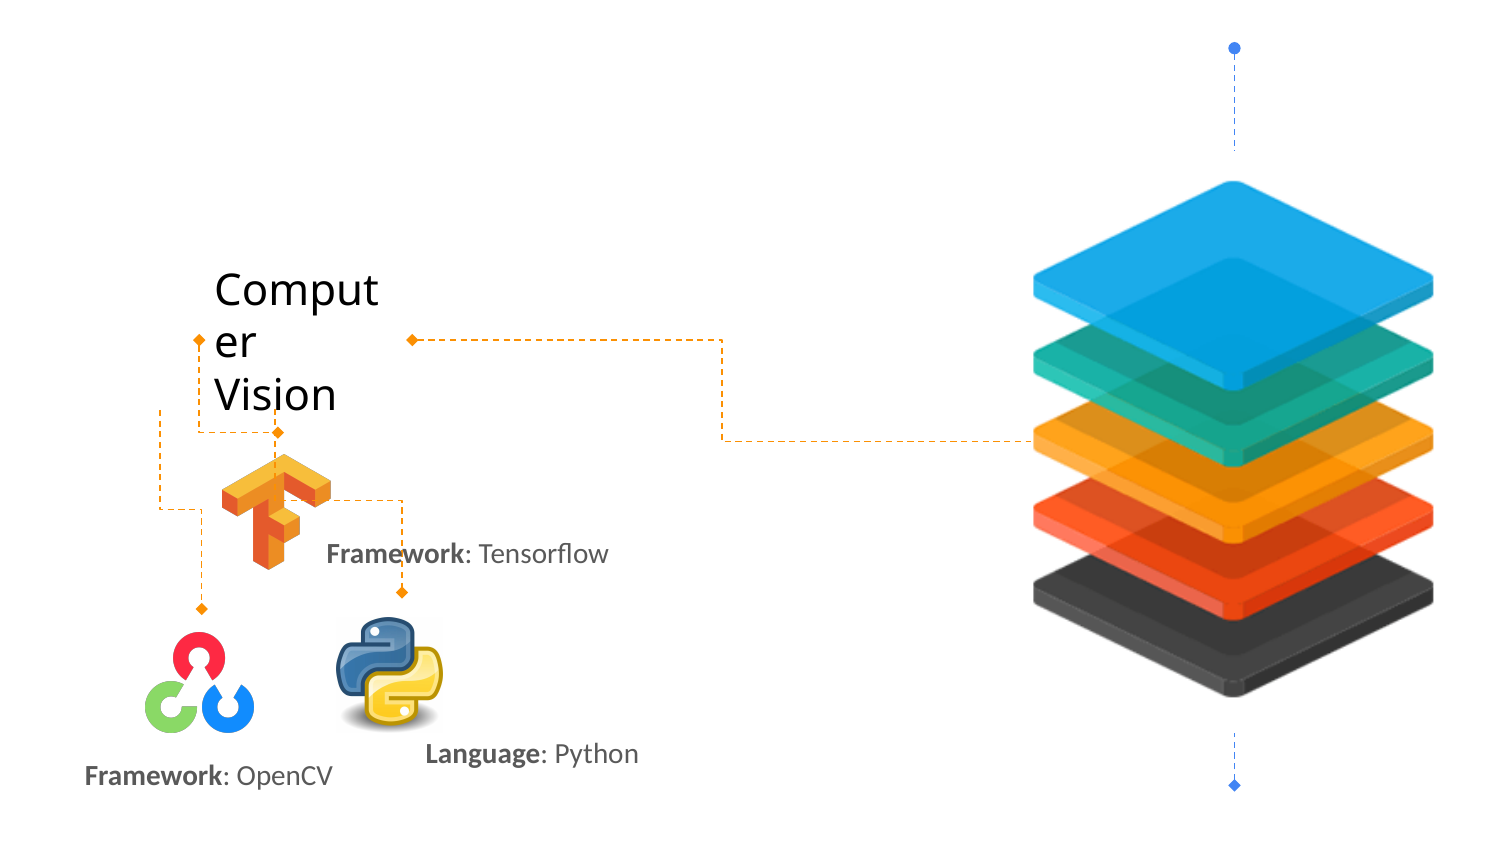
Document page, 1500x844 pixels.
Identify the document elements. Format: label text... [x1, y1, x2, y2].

text_box Language: Python [410, 741, 692, 784]
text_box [145, 151, 1500, 733]
text_box Framework: OpenCV [69, 741, 351, 807]
